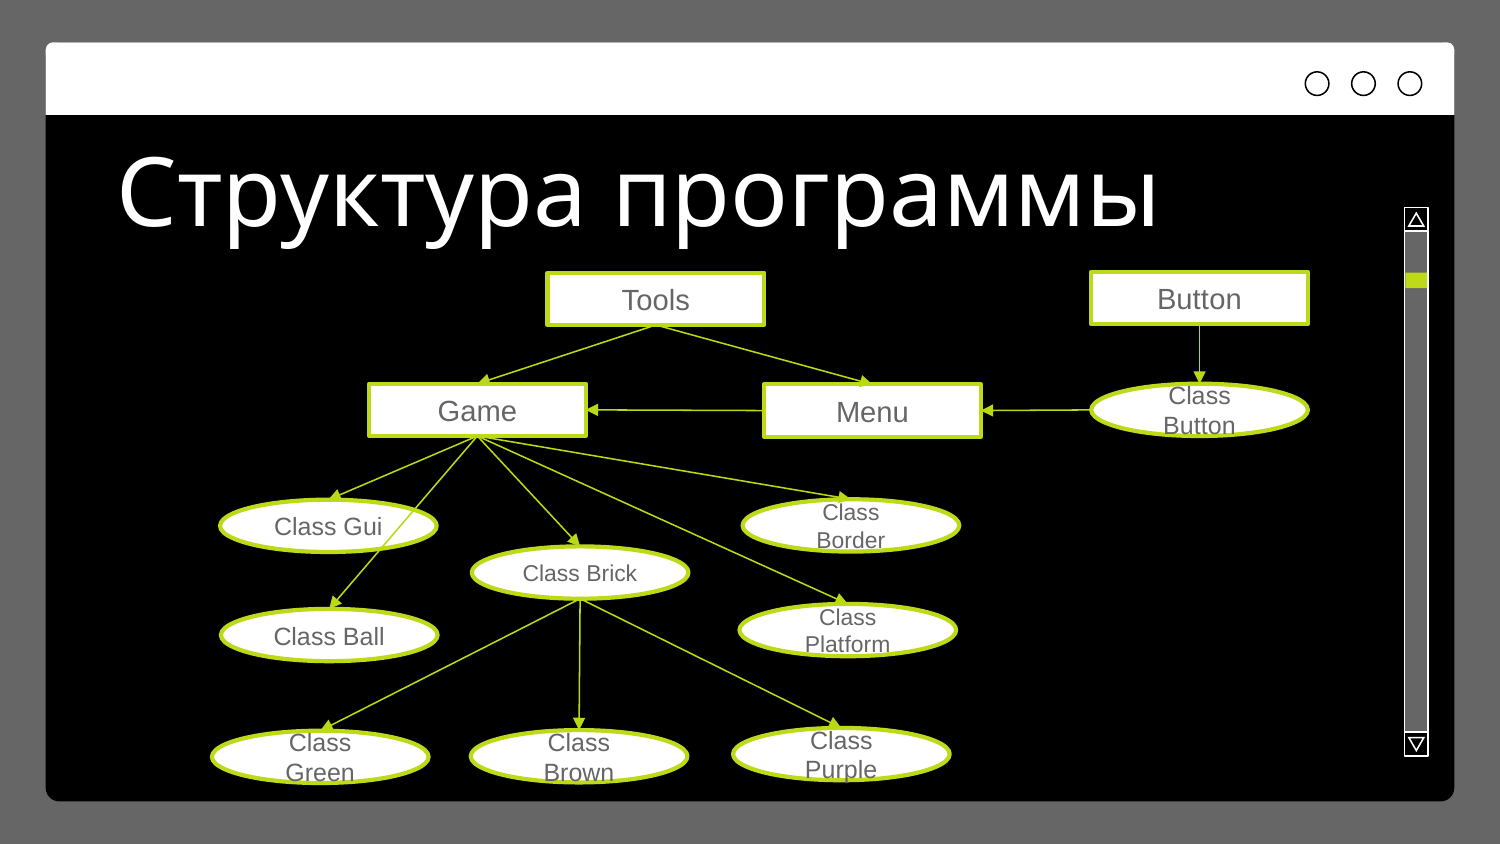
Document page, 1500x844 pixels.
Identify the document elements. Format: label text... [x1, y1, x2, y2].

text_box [477, 508, 849, 605]
text_box Class Purple [731, 725, 952, 783]
text_box Class Button [1089, 381, 1310, 439]
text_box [328, 507, 472, 597]
text_box Class Border [854, 497, 962, 554]
text_box Class Brown [468, 737, 690, 785]
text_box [581, 435, 852, 500]
text_box Class Green [209, 728, 431, 786]
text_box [477, 324, 654, 384]
text_box Menu [762, 382, 983, 439]
text_box Class Platform [847, 601, 959, 659]
text_box Class Ball [218, 607, 314, 664]
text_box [655, 324, 873, 385]
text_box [319, 598, 577, 731]
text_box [579, 598, 842, 729]
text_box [328, 435, 476, 500]
text_box Game [367, 382, 588, 433]
text_box Class Gui [218, 497, 323, 555]
text_box Button [1089, 270, 1310, 326]
text_box Tools [545, 271, 766, 323]
title Структура программы [101, 115, 1399, 248]
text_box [1404, 207, 1429, 757]
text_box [477, 435, 581, 547]
